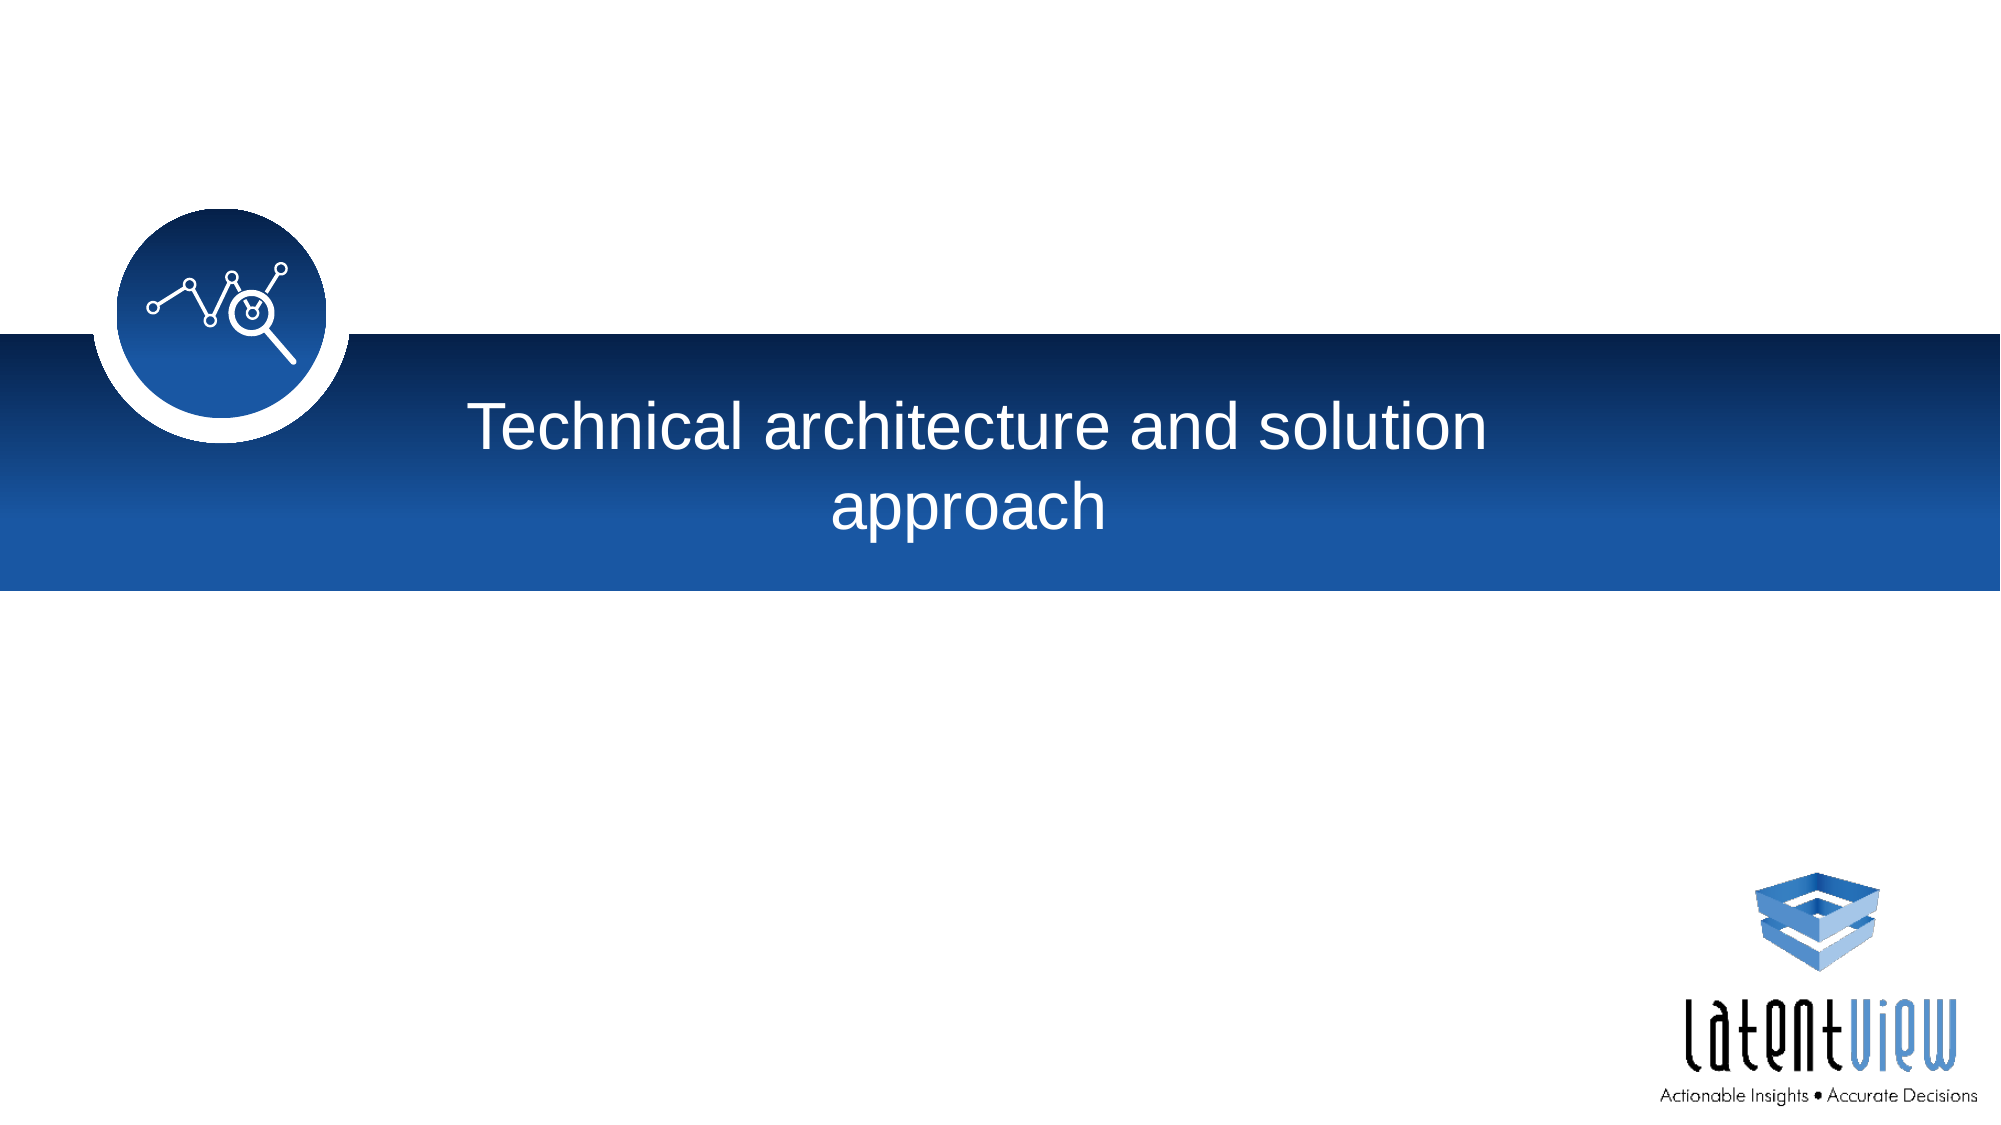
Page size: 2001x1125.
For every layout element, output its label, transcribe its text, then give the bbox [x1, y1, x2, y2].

picture [1610, 841, 2001, 1125]
list Technical architecture and solution approach [435, 387, 1521, 538]
